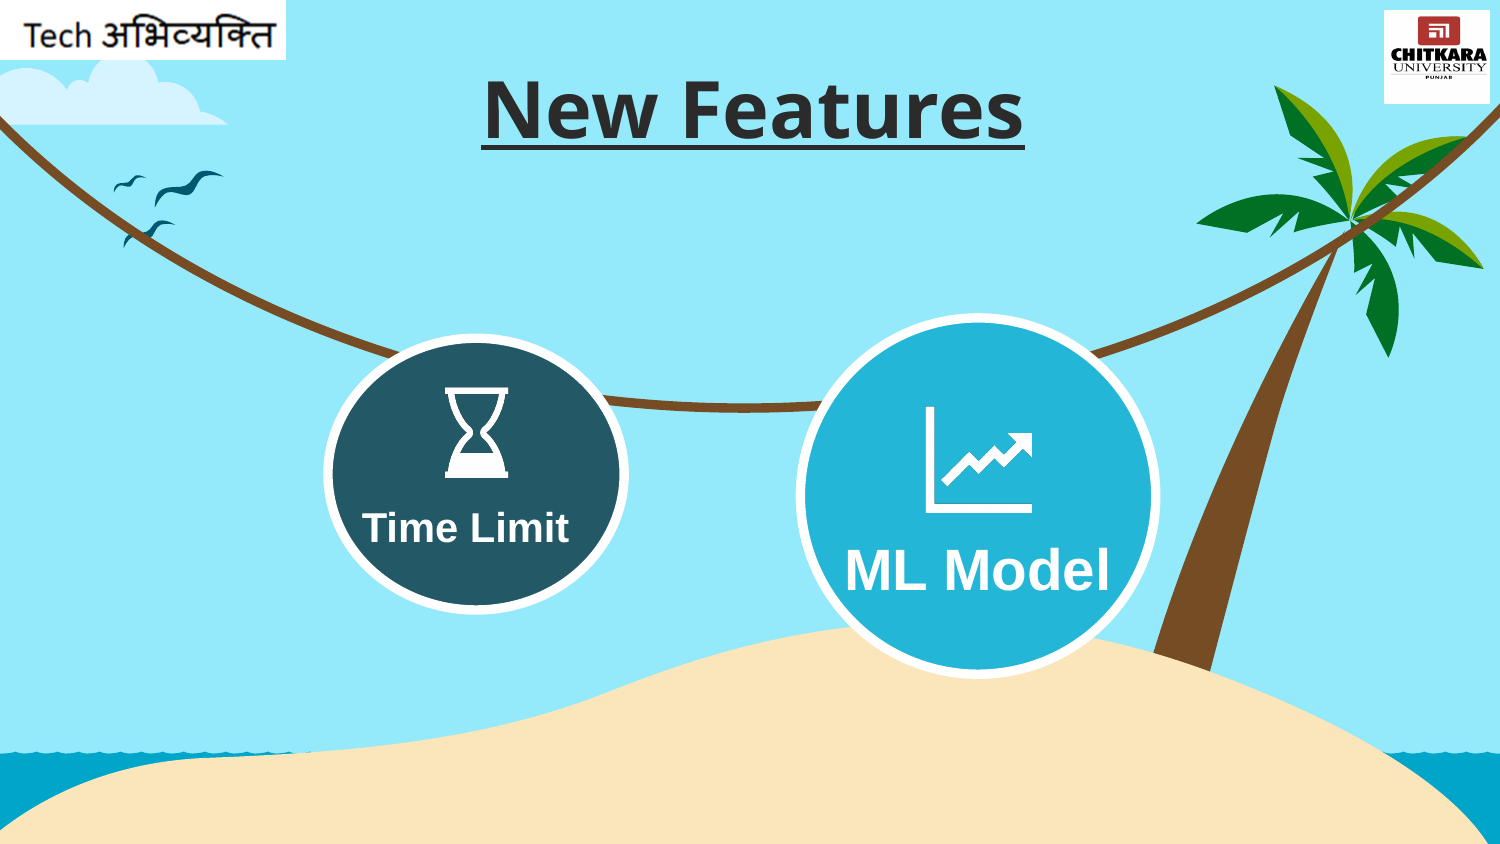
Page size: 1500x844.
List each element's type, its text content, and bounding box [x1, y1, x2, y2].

text_box [798, 315, 1158, 524]
text_box ML Model [721, 524, 1235, 609]
text_box [357, 559, 595, 613]
chart [1366, 219, 1379, 229]
picture [0, 0, 287, 60]
picture [1384, 10, 1490, 104]
chart [1352, 230, 1363, 238]
text_box Time Limit [347, 493, 644, 559]
picture [421, 378, 531, 487]
picture [902, 384, 1054, 536]
text_box [0, 0, 1500, 411]
text_box [837, 609, 1119, 677]
text_box [325, 336, 627, 545]
